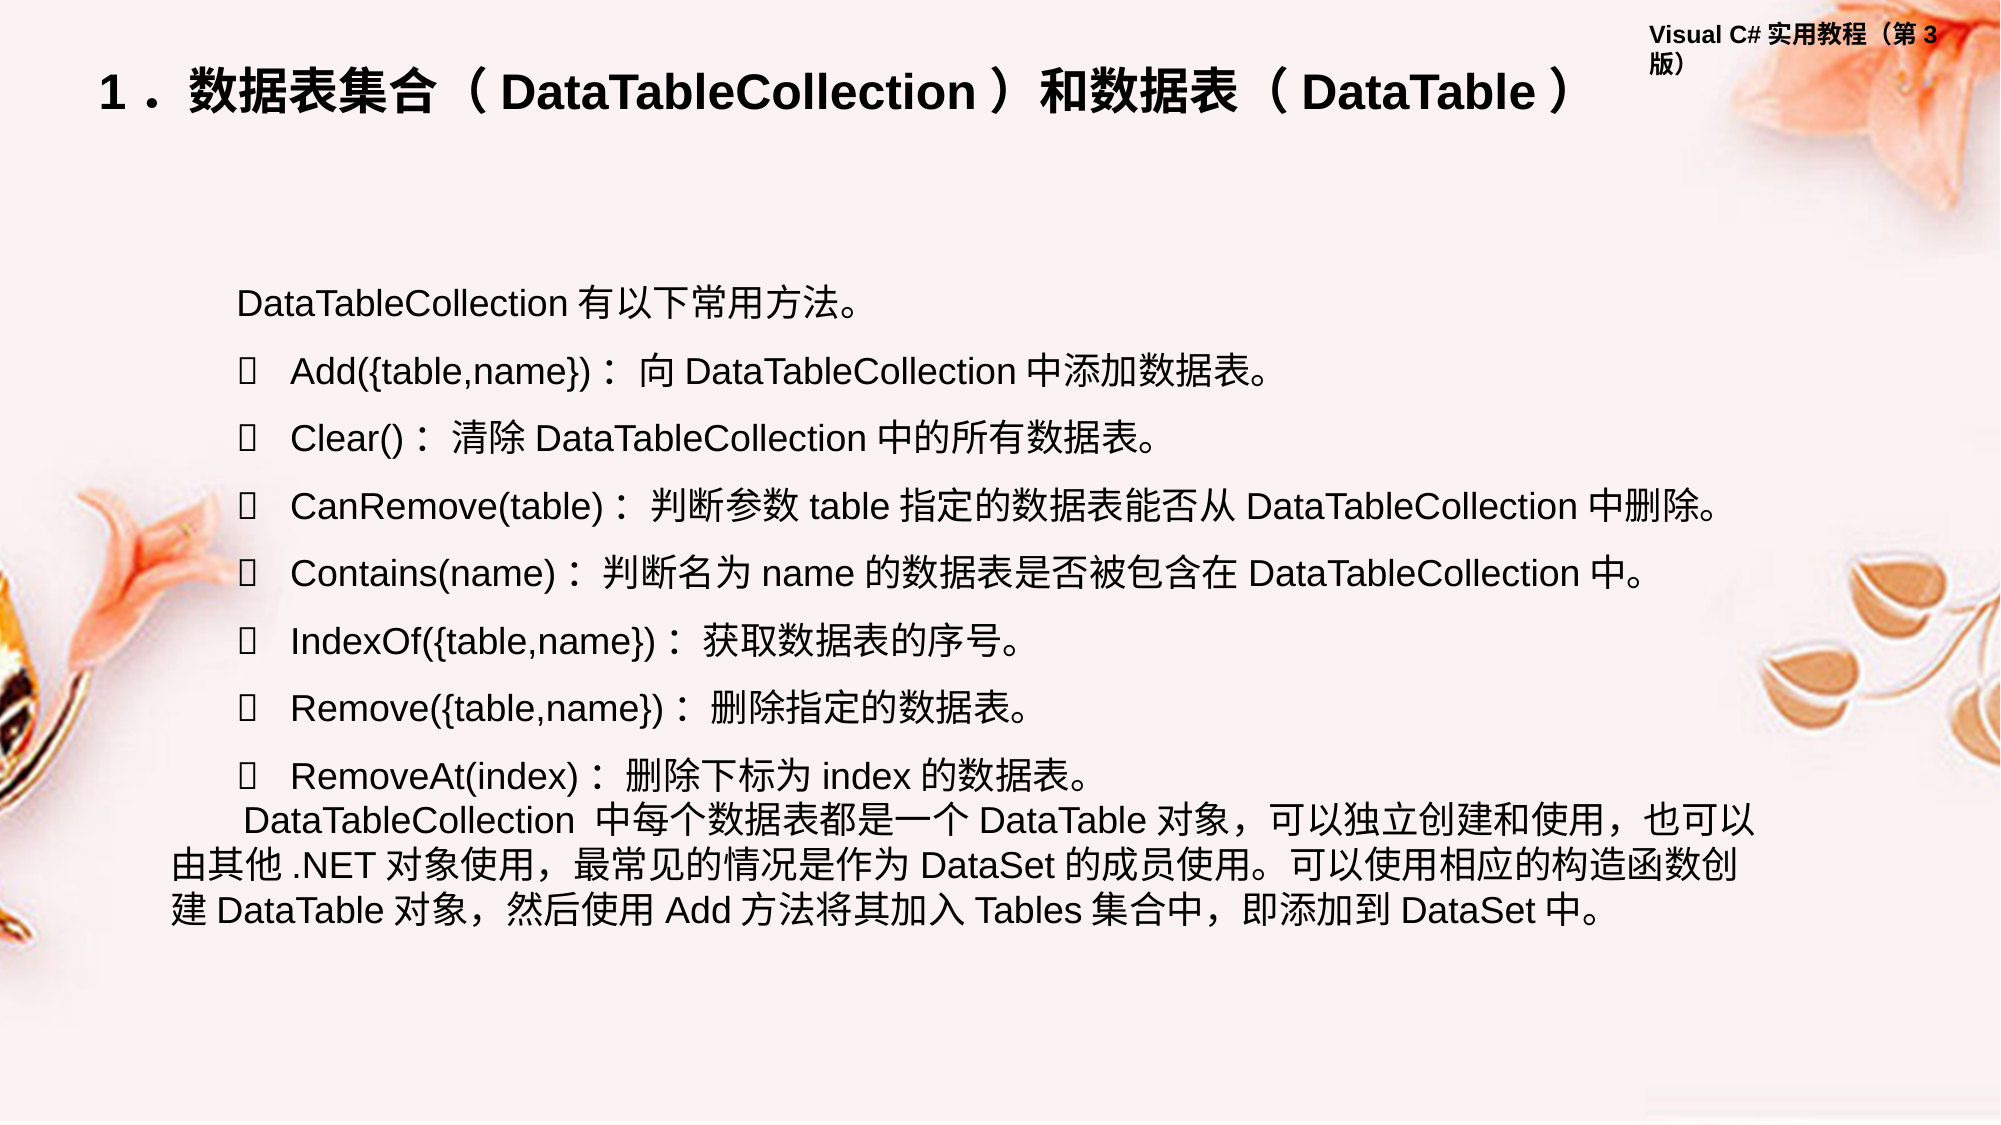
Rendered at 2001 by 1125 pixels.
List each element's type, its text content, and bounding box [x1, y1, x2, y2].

text_box DataTableCollection 中每个数据表都是一个DataTable对象，可以独立创建和使用，也可以由其他.NET对象使用，最常见的情况是作为DataSet的成员使用。可以使用相应的构造函数创建DataTable对象，然后使用Add方法将其加入Tables集合中，即添加到DataSet中。 [155, 788, 1776, 939]
text_box 1．数据表集合（DataTableCollection）和数据表（DataTable） [83, 58, 1846, 136]
text_box DataTableCollection有以下常用方法。  Add({table,name})：向DataTableCollection中添加数据表。  Clear()：清除DataTableCollection中的所有数据表。  CanRemove(table)：判断参数table指定的数据表能否从DataTableCollection中删除。  Contains(name)：判断名为name的数据表是否被包含在DataTableCollection中。  IndexOf({table,name})：获取数据表的序号。  Remove({table,name})：删除指定的数据表。  RemoveAt(index)：删除下标为index的数据表。 [221, 249, 1797, 805]
picture [0, 0, 2001, 1125]
